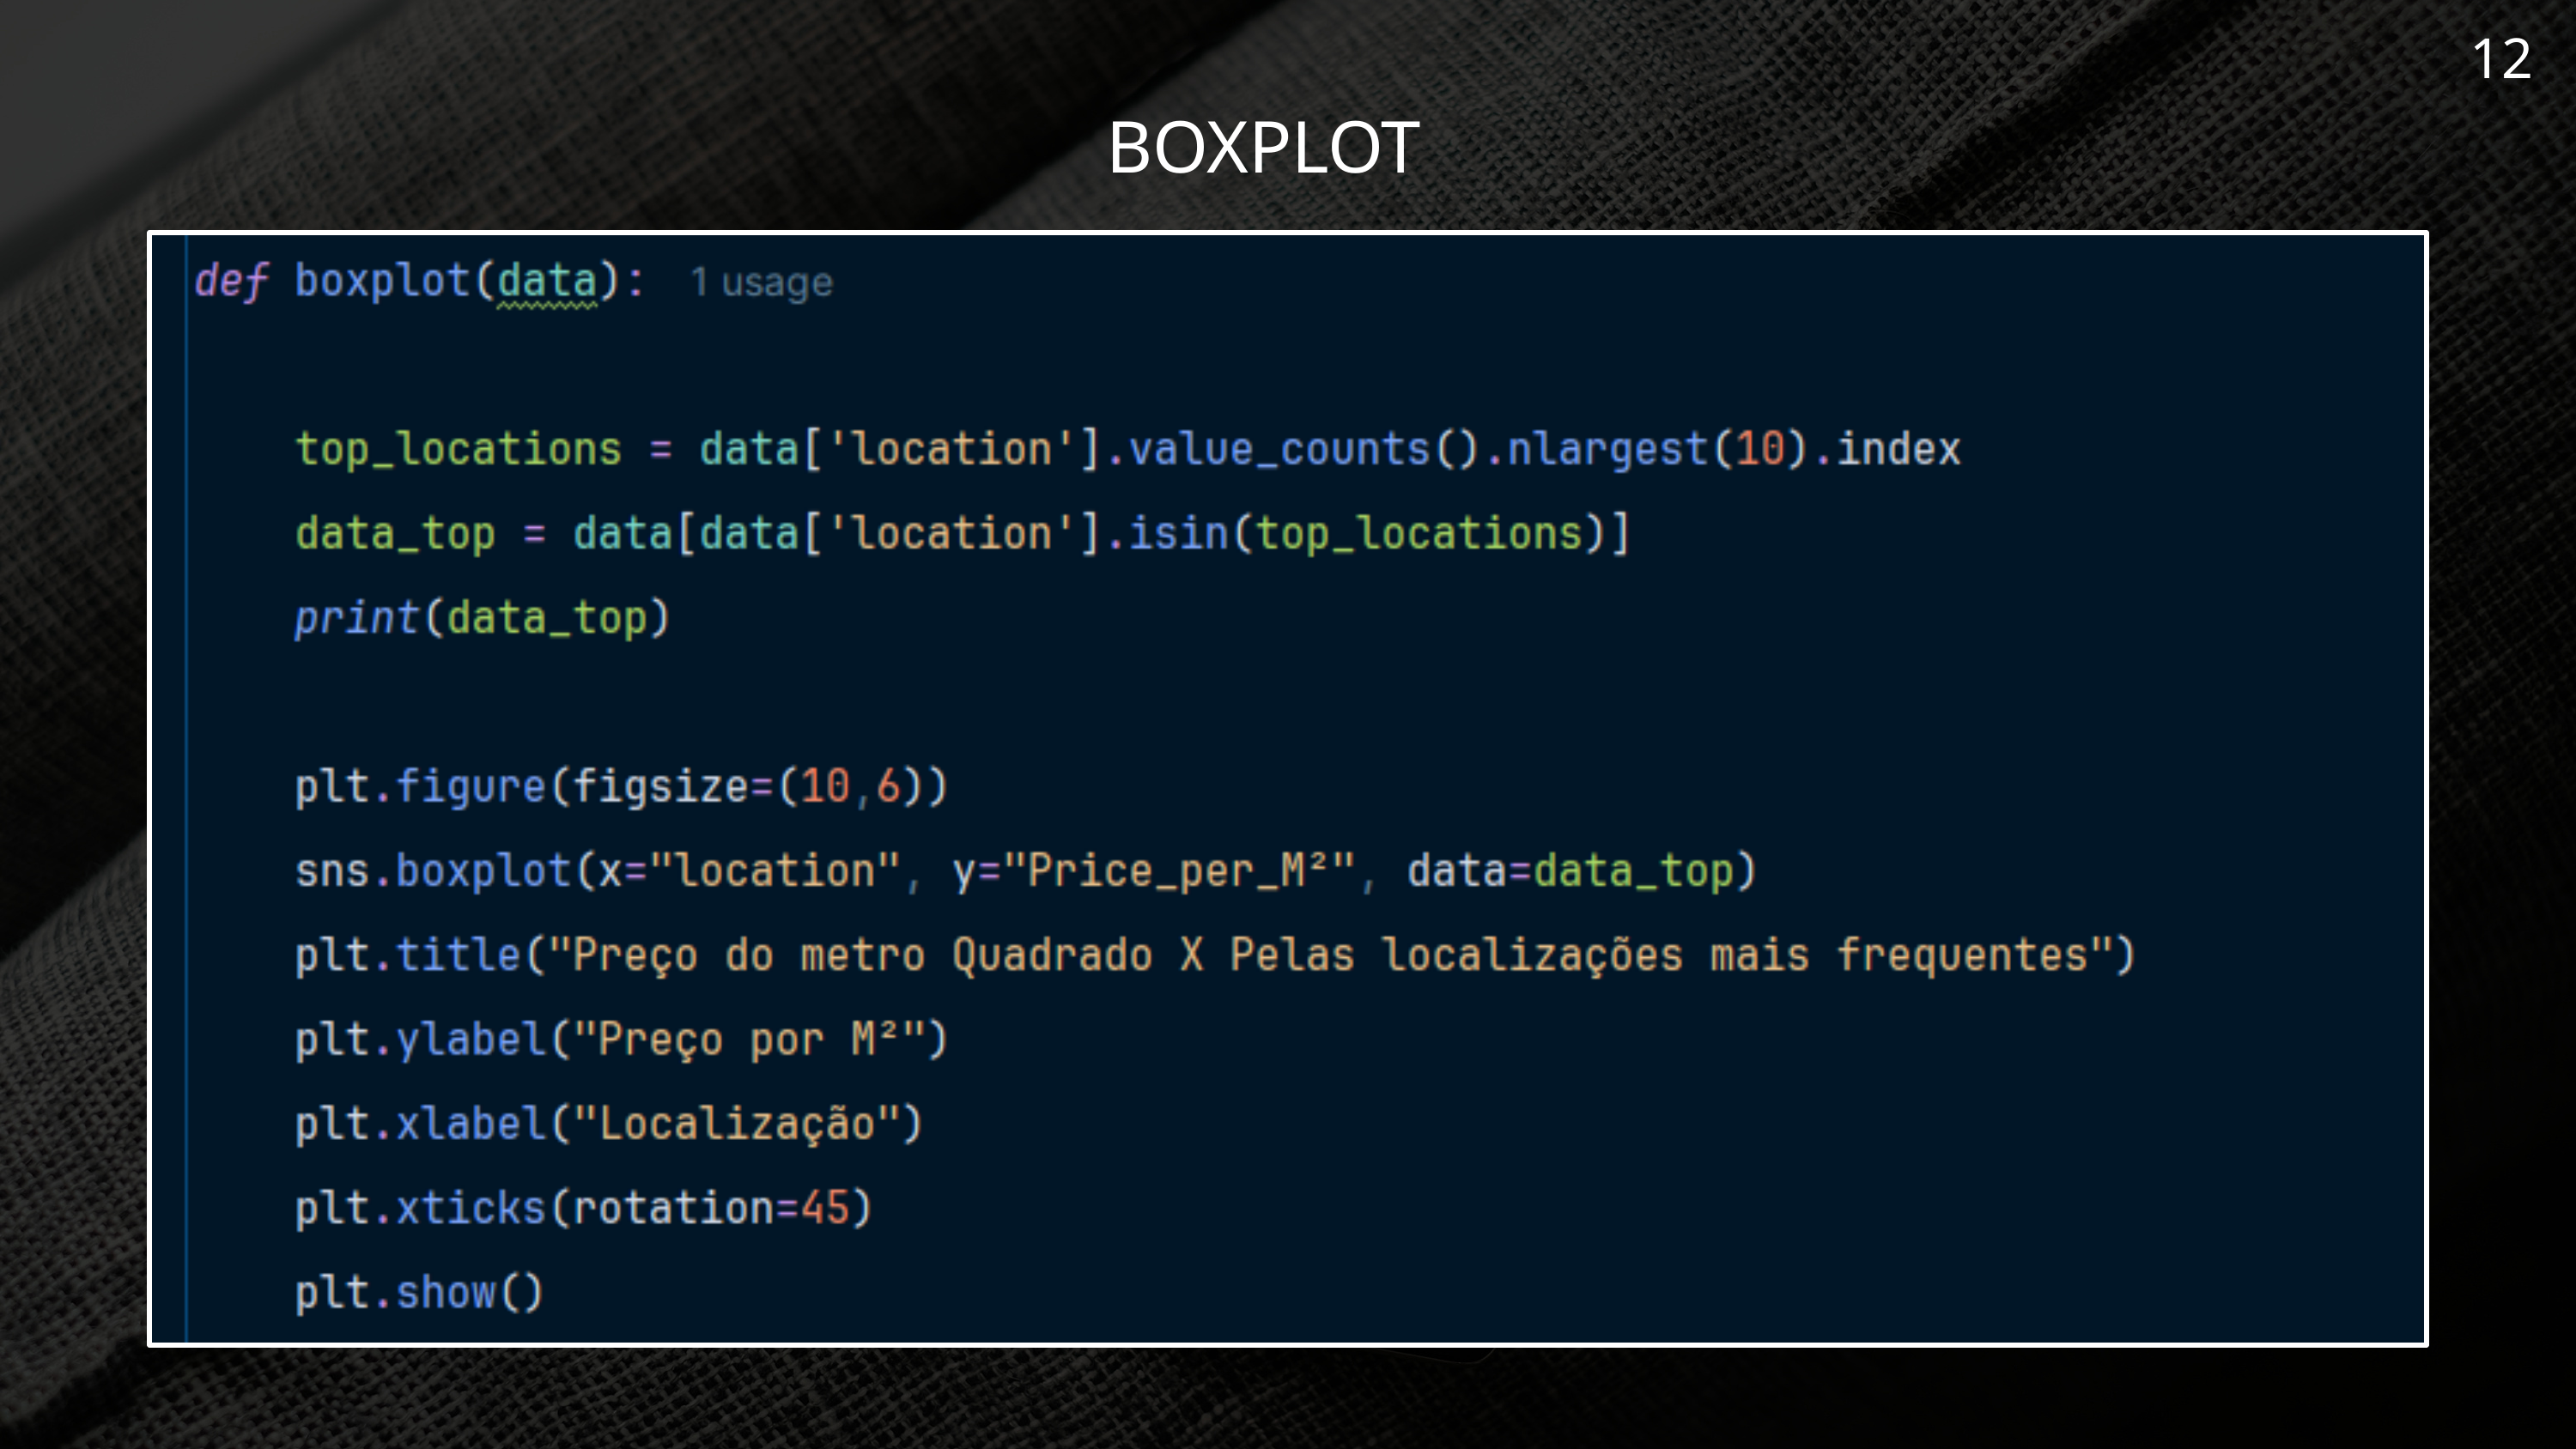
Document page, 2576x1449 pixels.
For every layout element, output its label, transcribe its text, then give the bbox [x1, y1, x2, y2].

text_box [0, 0, 2576, 1449]
text_box BOXPLOT [1106, 105, 1470, 187]
text_box [149, 232, 2427, 1345]
text_box 12 [2470, 11, 2534, 89]
